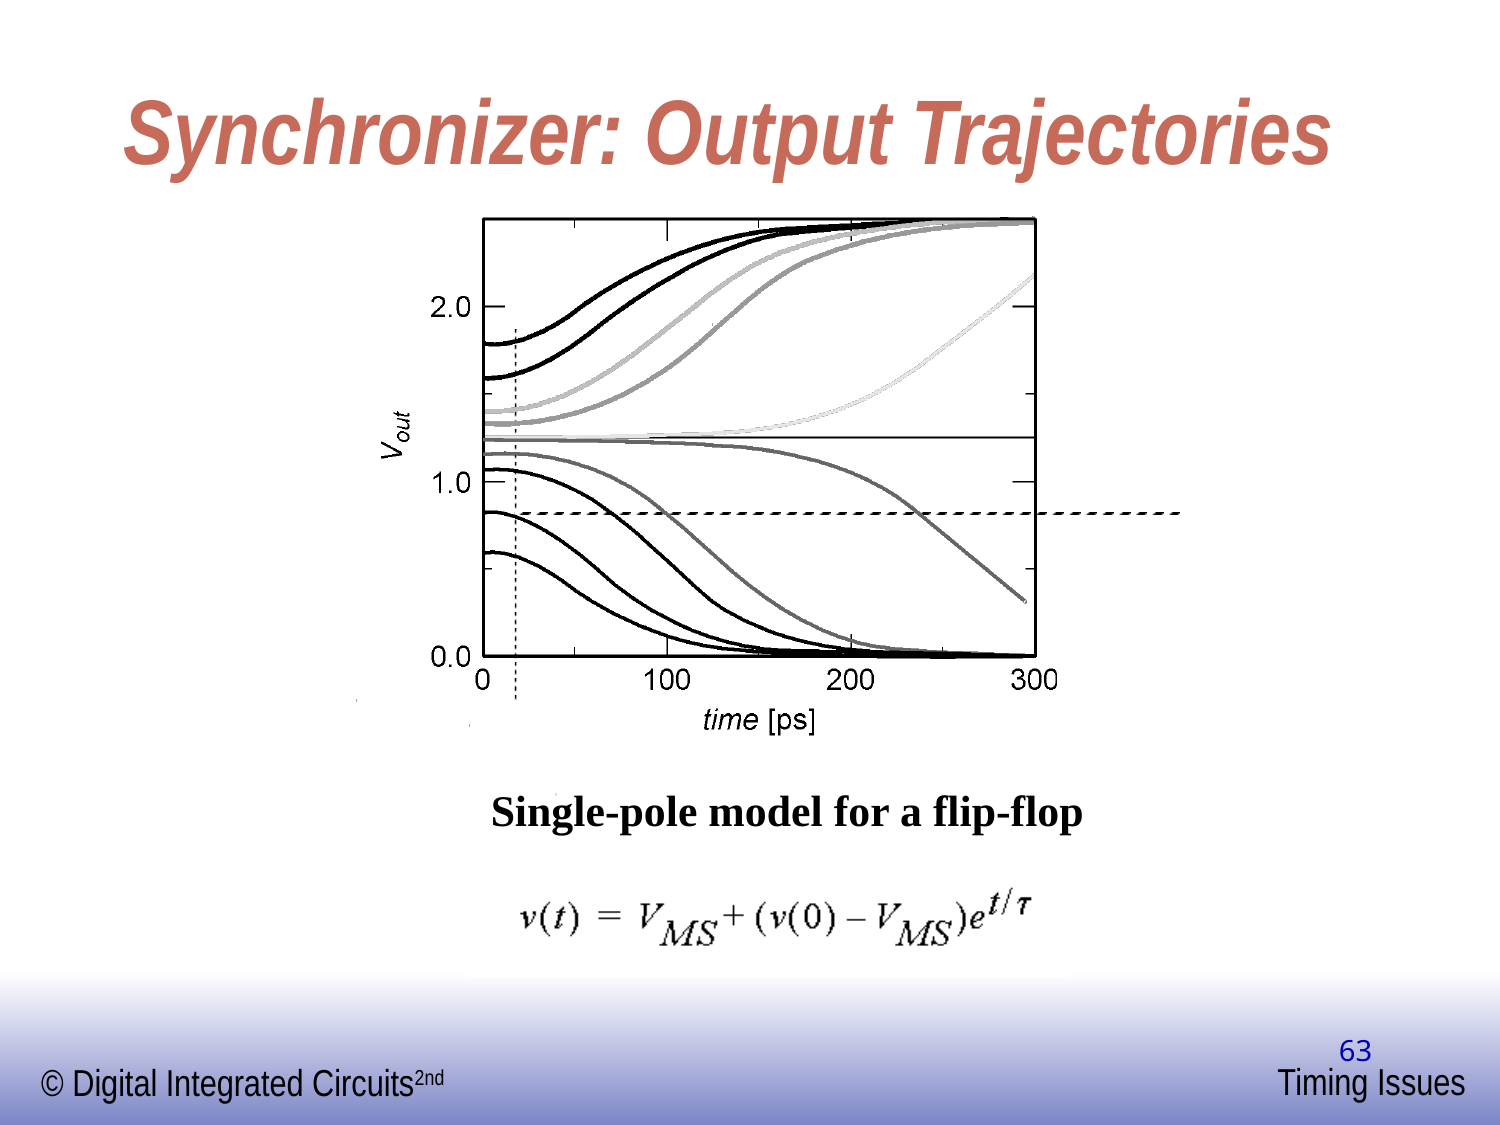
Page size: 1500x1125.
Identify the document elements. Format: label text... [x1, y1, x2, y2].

title Synchronizer: Output Trajectories [108, 72, 1384, 190]
text_box Single-pole model for a flip-flop [490, 782, 1085, 888]
slide_number ‹#› [1074, 1025, 1388, 1100]
picture [370, 214, 1058, 746]
picture [468, 842, 1070, 977]
